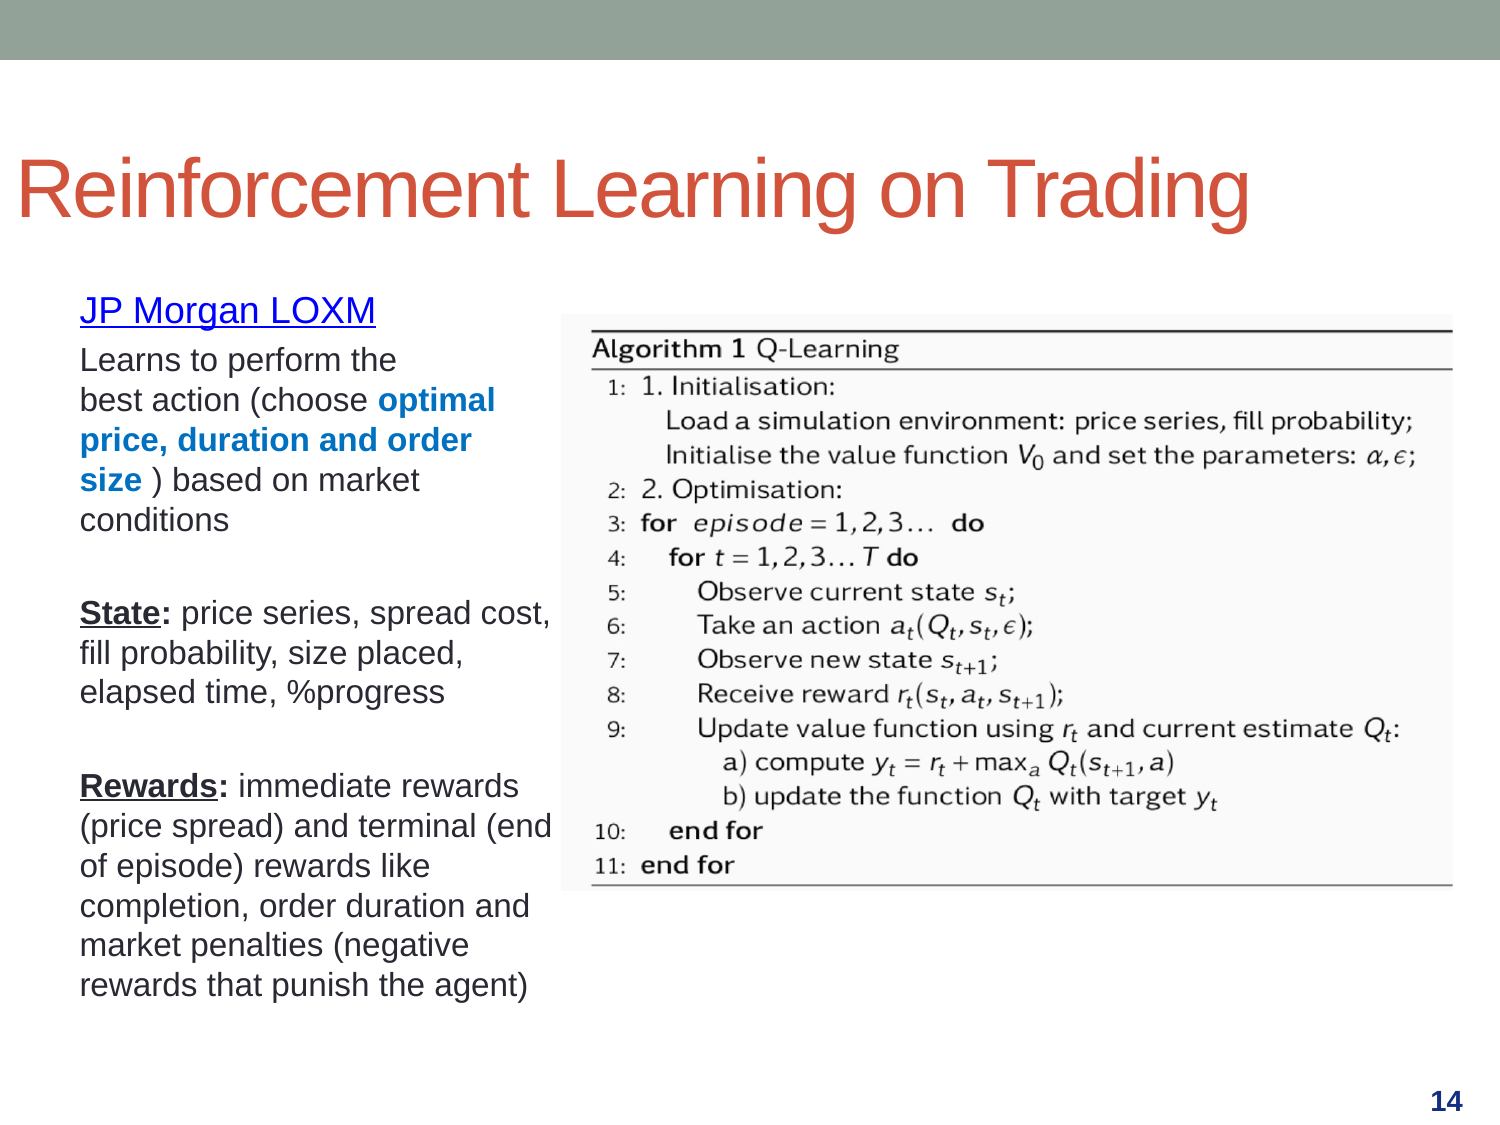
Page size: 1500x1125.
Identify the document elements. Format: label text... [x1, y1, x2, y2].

title Reinforcement Learning on Trading [0, 101, 1325, 266]
slide_number 14 [1415, 1070, 1499, 1125]
text_box JP Morgan LOXM Learns to perform the best action (choose optimal price, duration and order size ) based on market conditions State: price series, spread cost, fill probability, size placed, elapsed time, %progress Rewards: immediate rewards (price spread) and terminal (end of episode) rewards like completion, order duration and market penalties (negative rewards that punish the agent) [64, 278, 573, 1047]
picture [560, 314, 1453, 892]
